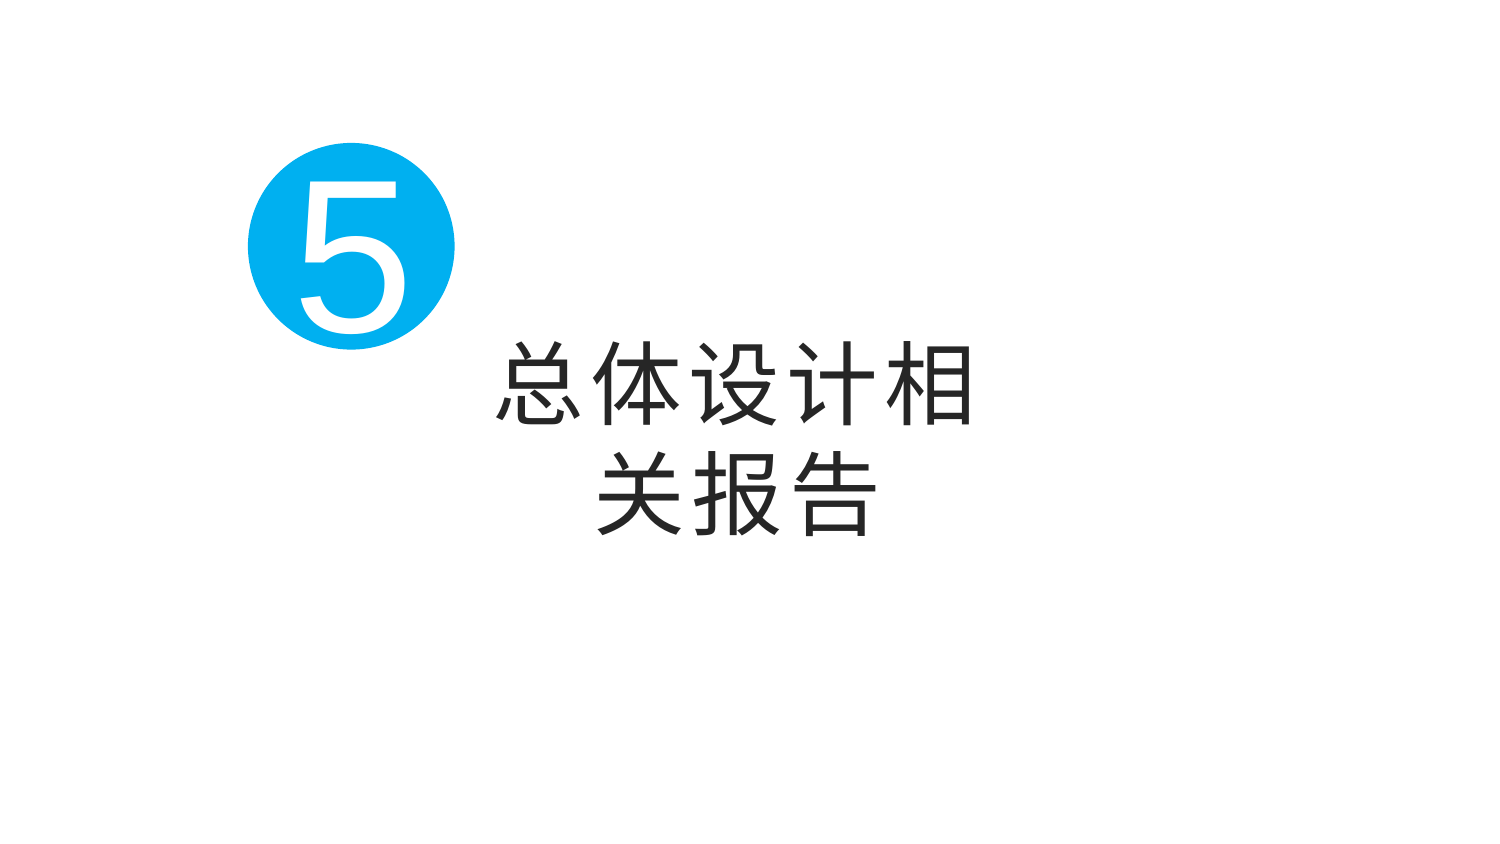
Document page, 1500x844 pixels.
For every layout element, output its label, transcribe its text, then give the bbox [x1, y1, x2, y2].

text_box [247, 105, 455, 387]
text_box 总体设计相关报告 [442, 319, 1034, 554]
